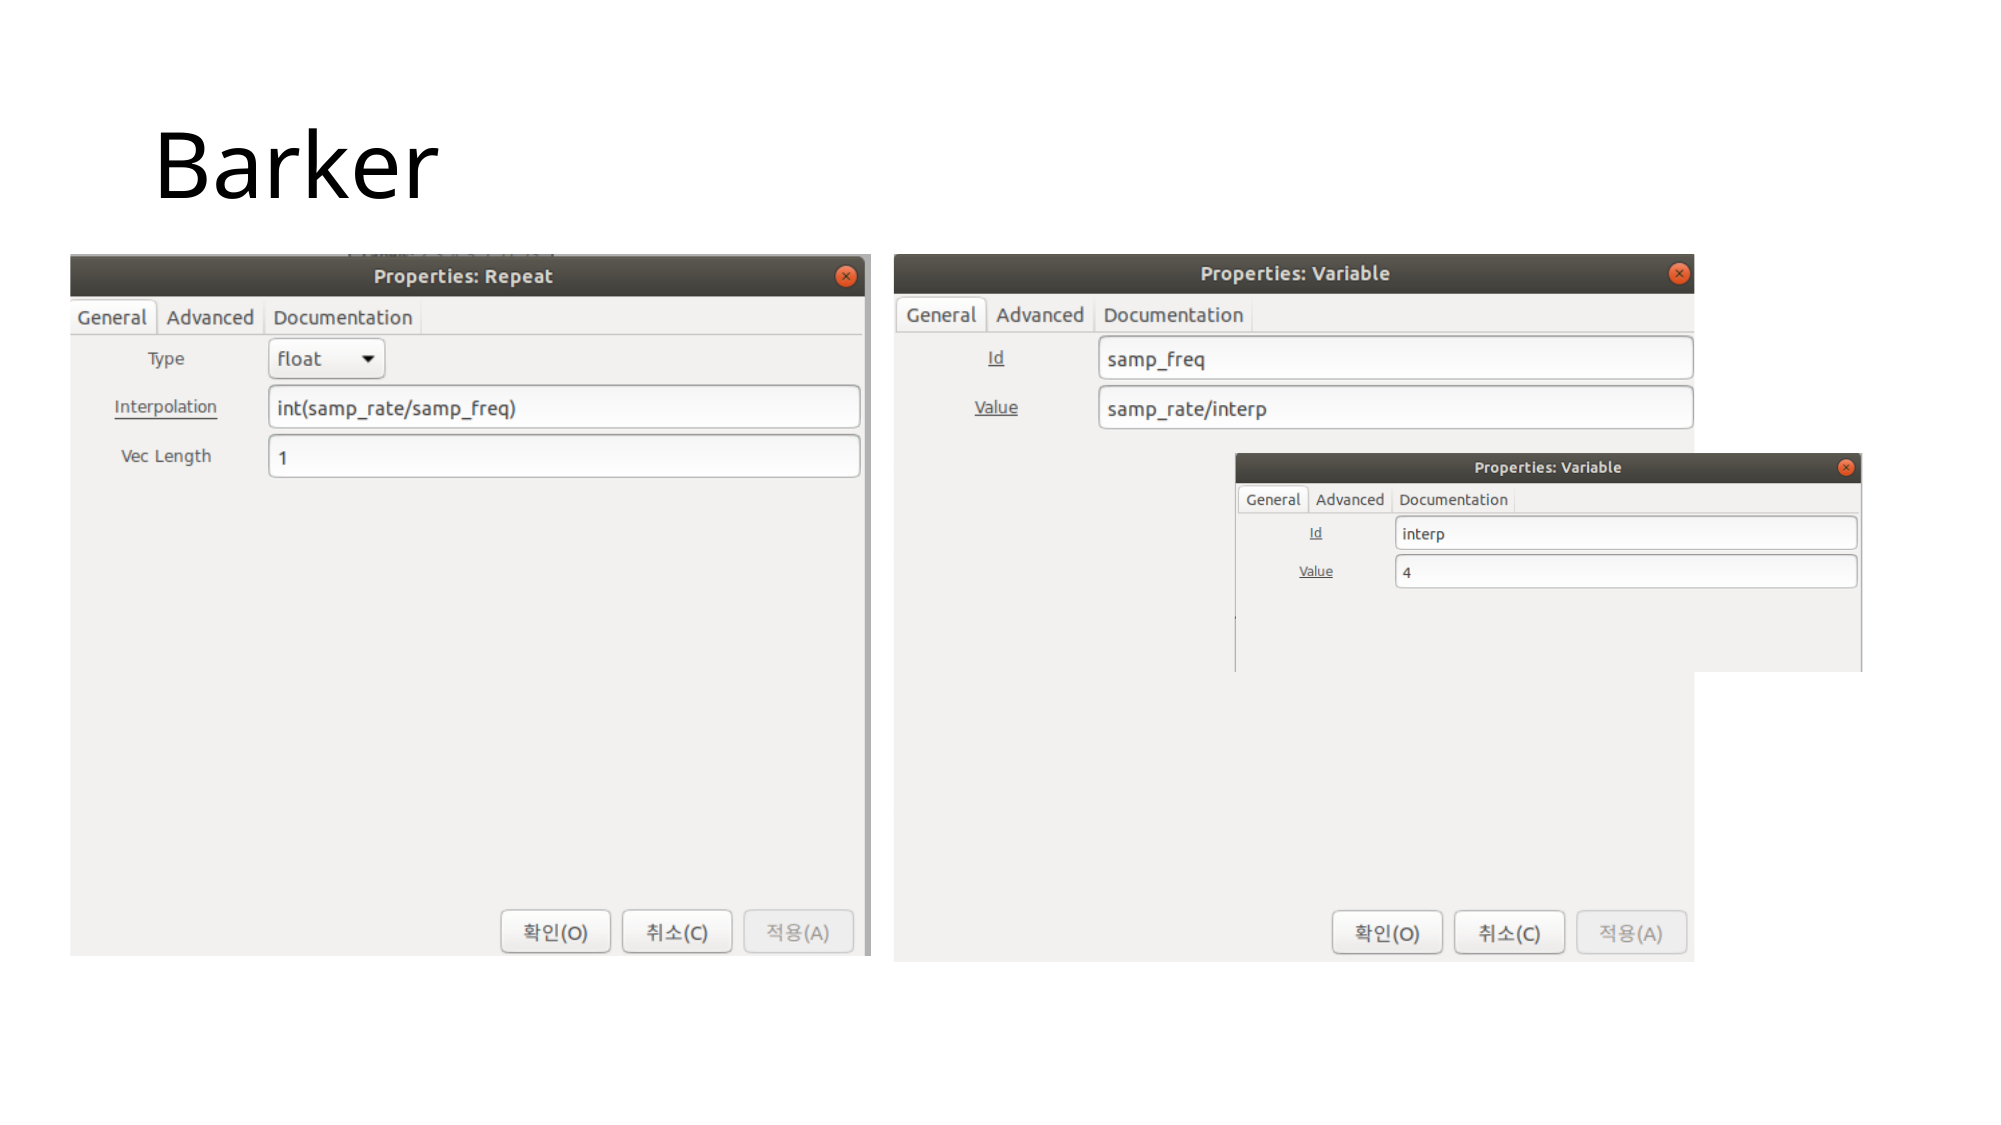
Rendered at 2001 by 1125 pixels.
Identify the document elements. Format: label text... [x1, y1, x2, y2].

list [70, 254, 871, 956]
title Barker [137, 59, 1863, 278]
picture [893, 253, 1863, 962]
